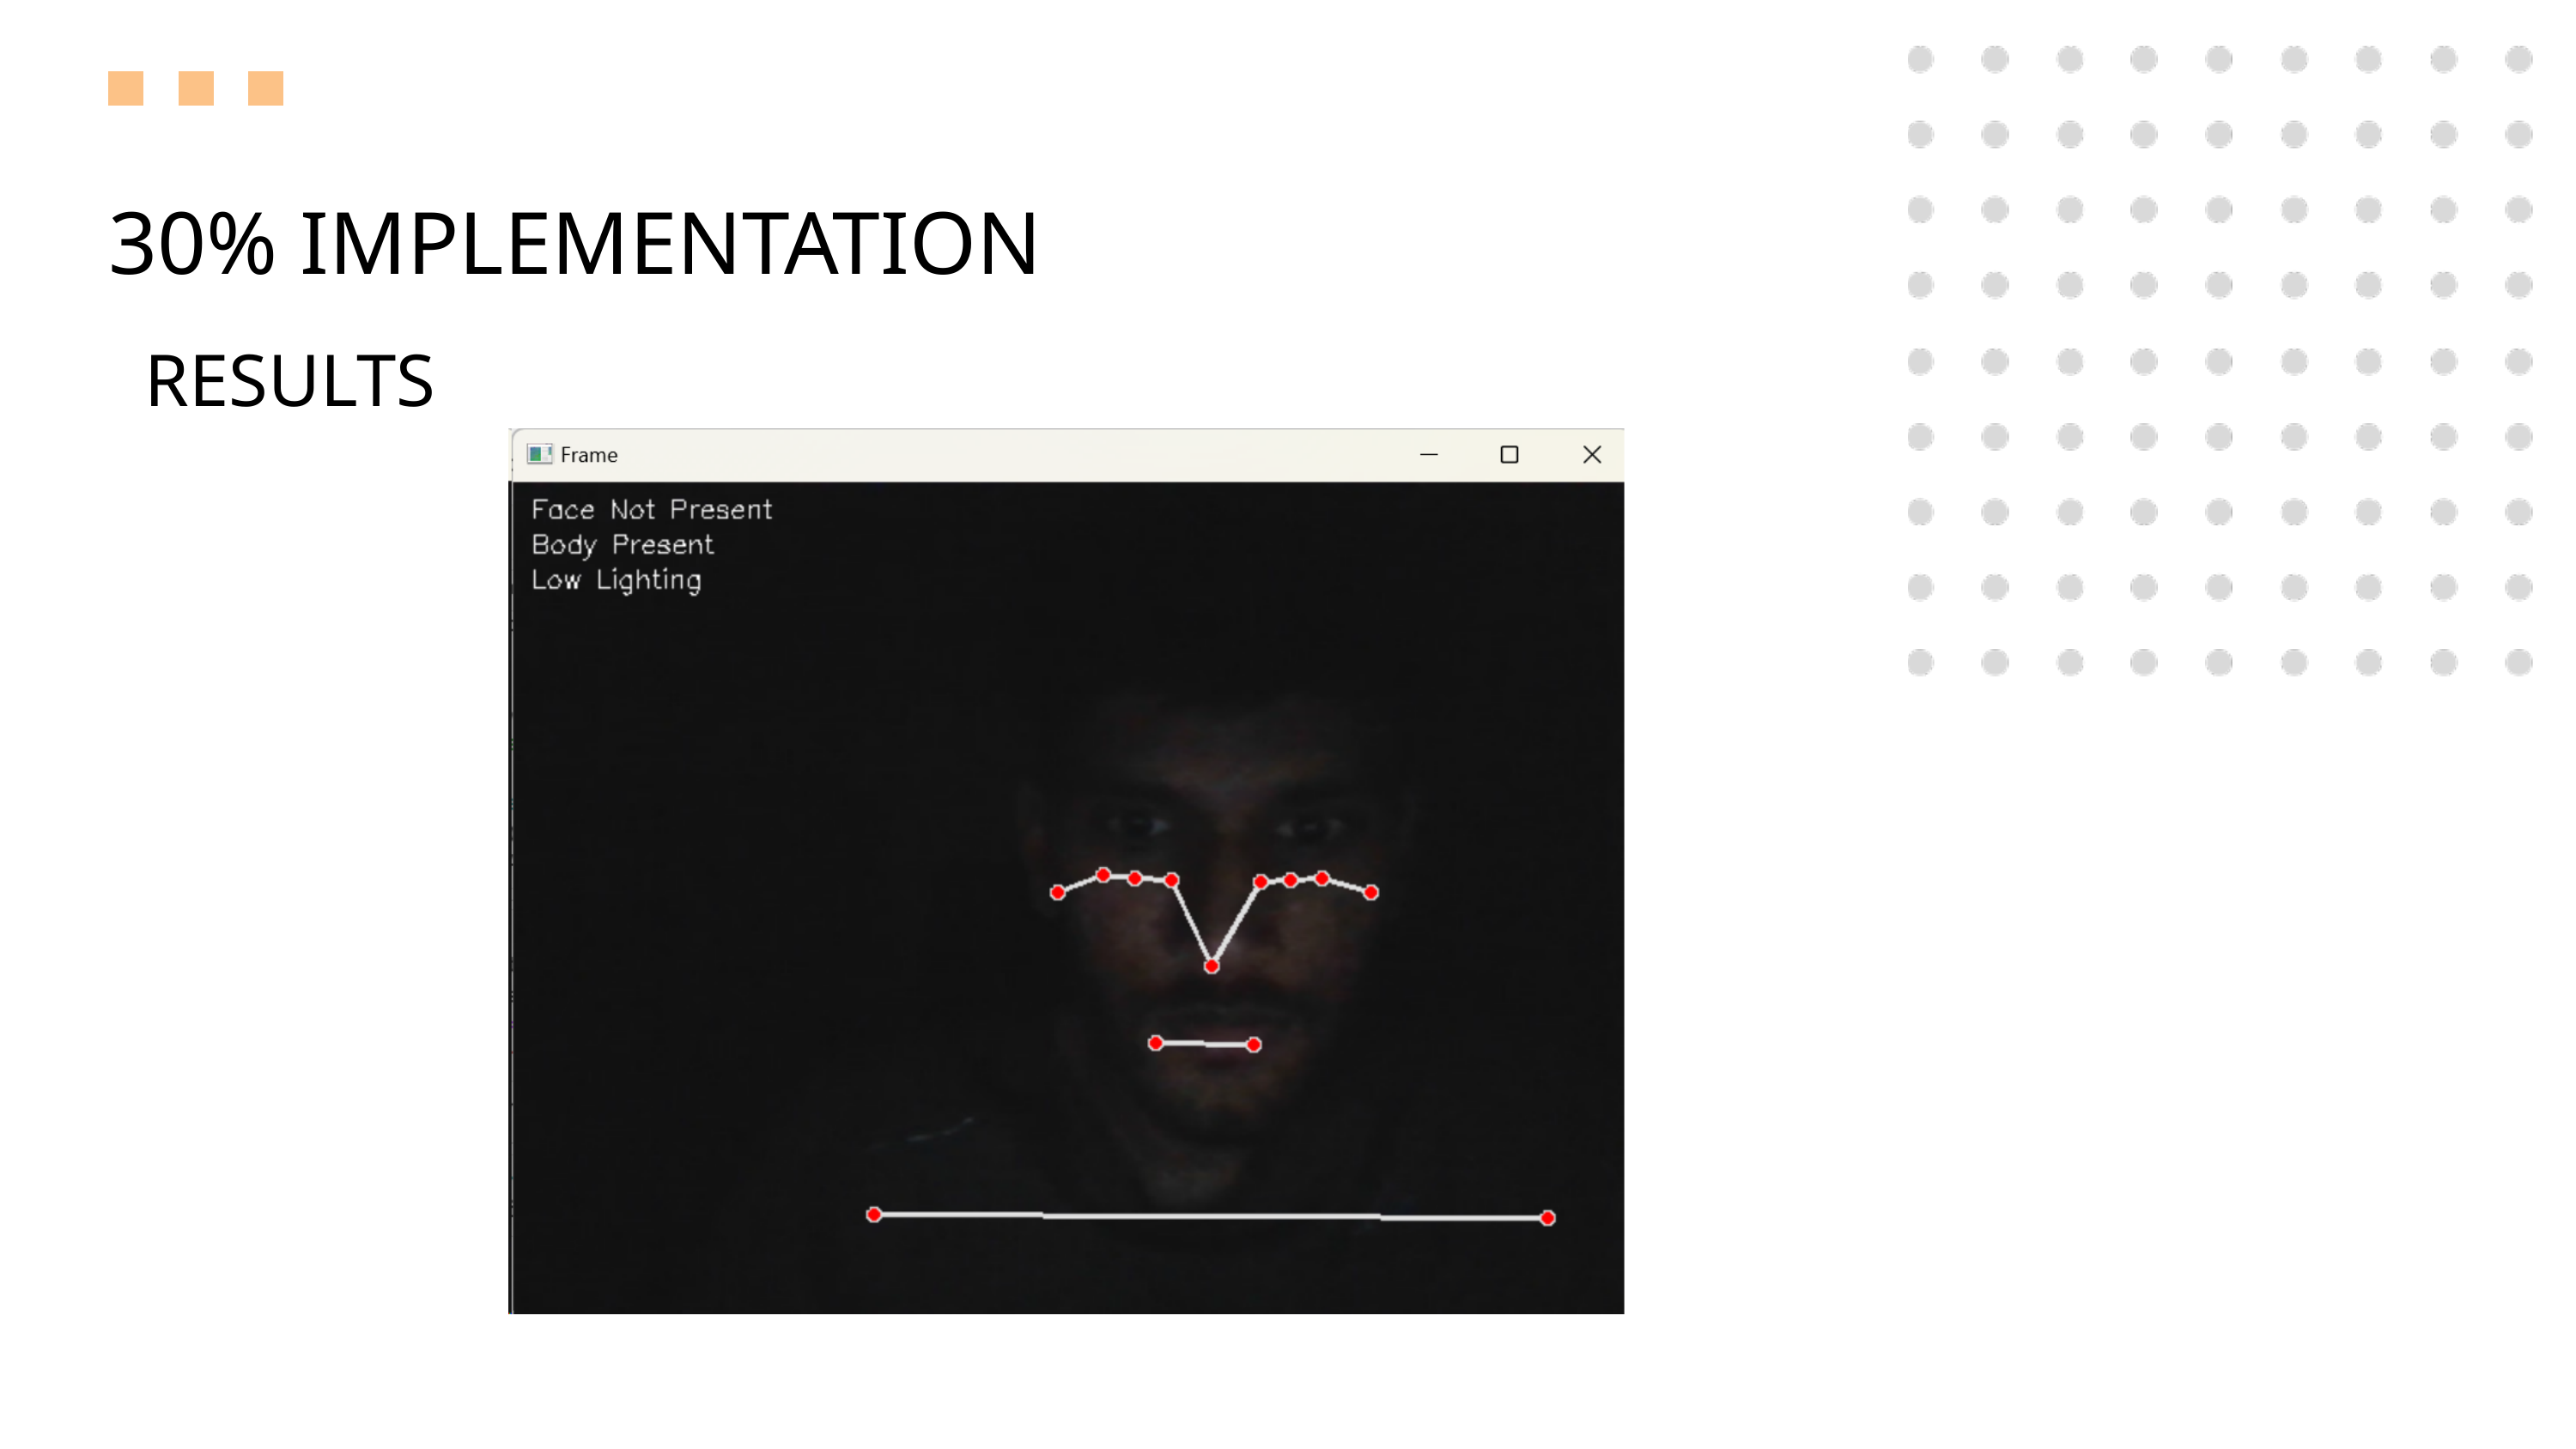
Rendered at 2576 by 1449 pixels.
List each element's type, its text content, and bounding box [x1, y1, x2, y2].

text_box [108, 70, 284, 106]
text_box RESULTS [144, 345, 1807, 421]
text_box 30% IMPLEMENTATION [108, 200, 1869, 292]
text_box [1908, 0, 2576, 676]
text_box [508, 428, 1625, 1314]
